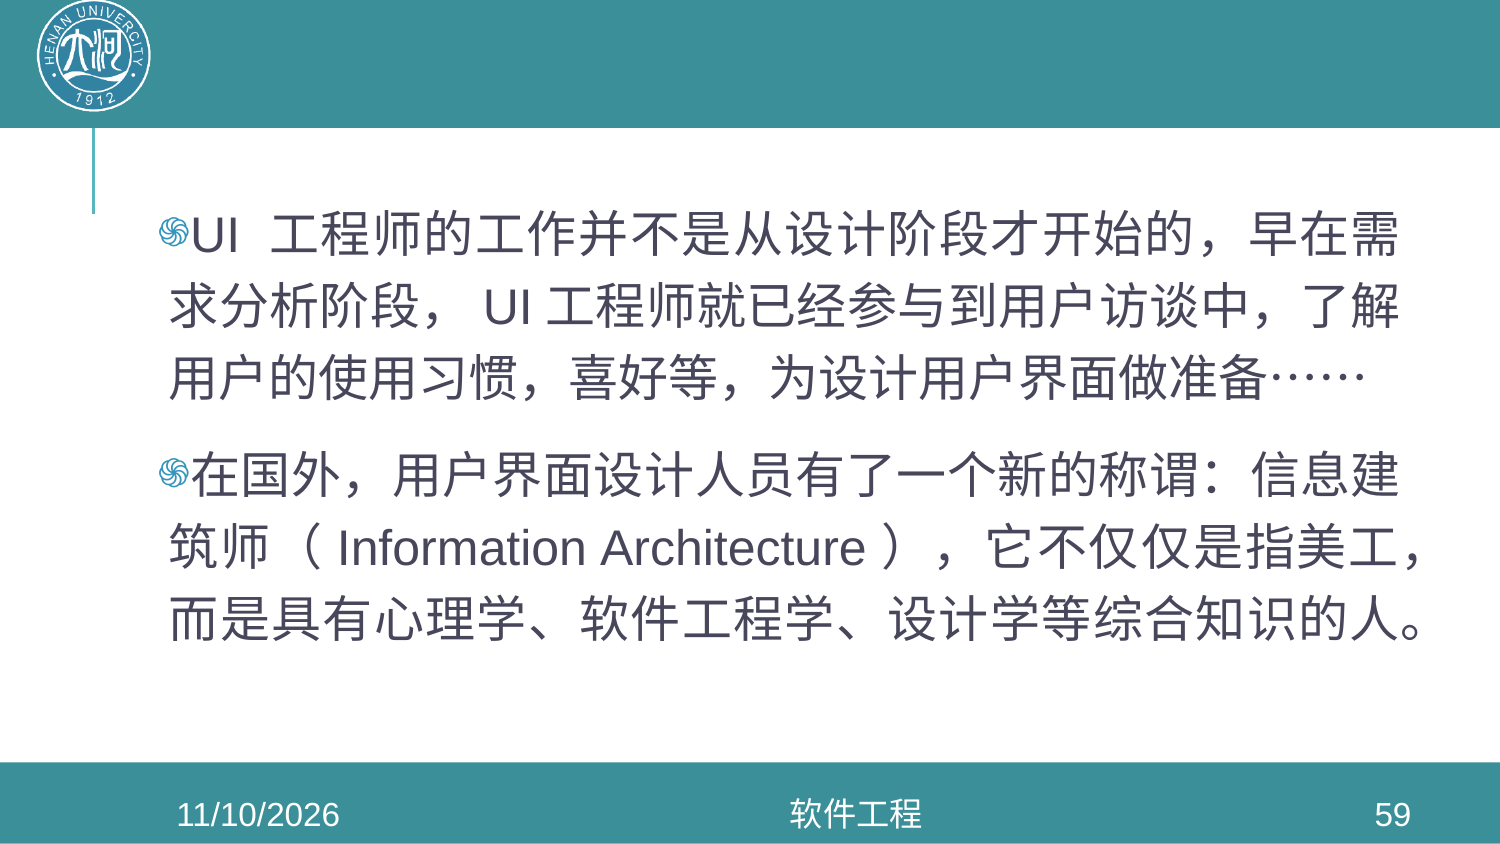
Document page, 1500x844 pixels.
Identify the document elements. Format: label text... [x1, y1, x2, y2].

list UI 工程师的工作并不是从设计阶段才开始的，早在需求分析阶段，UI工程师就已经参与到用户访谈中，了解用户的使用习惯，喜好等，为设计用户界面做准备…… 在国外，用户界面设计人员有了一个新的称谓：信息建筑师（Information Architecture），它不仅仅是指美工，而是具有心理学、软件工程学、设计学等综合知识的人。 [150, 183, 1409, 778]
footer 软件工程 [391, 796, 1322, 830]
slide_number 59 [1333, 796, 1454, 830]
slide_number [126, 796, 391, 830]
